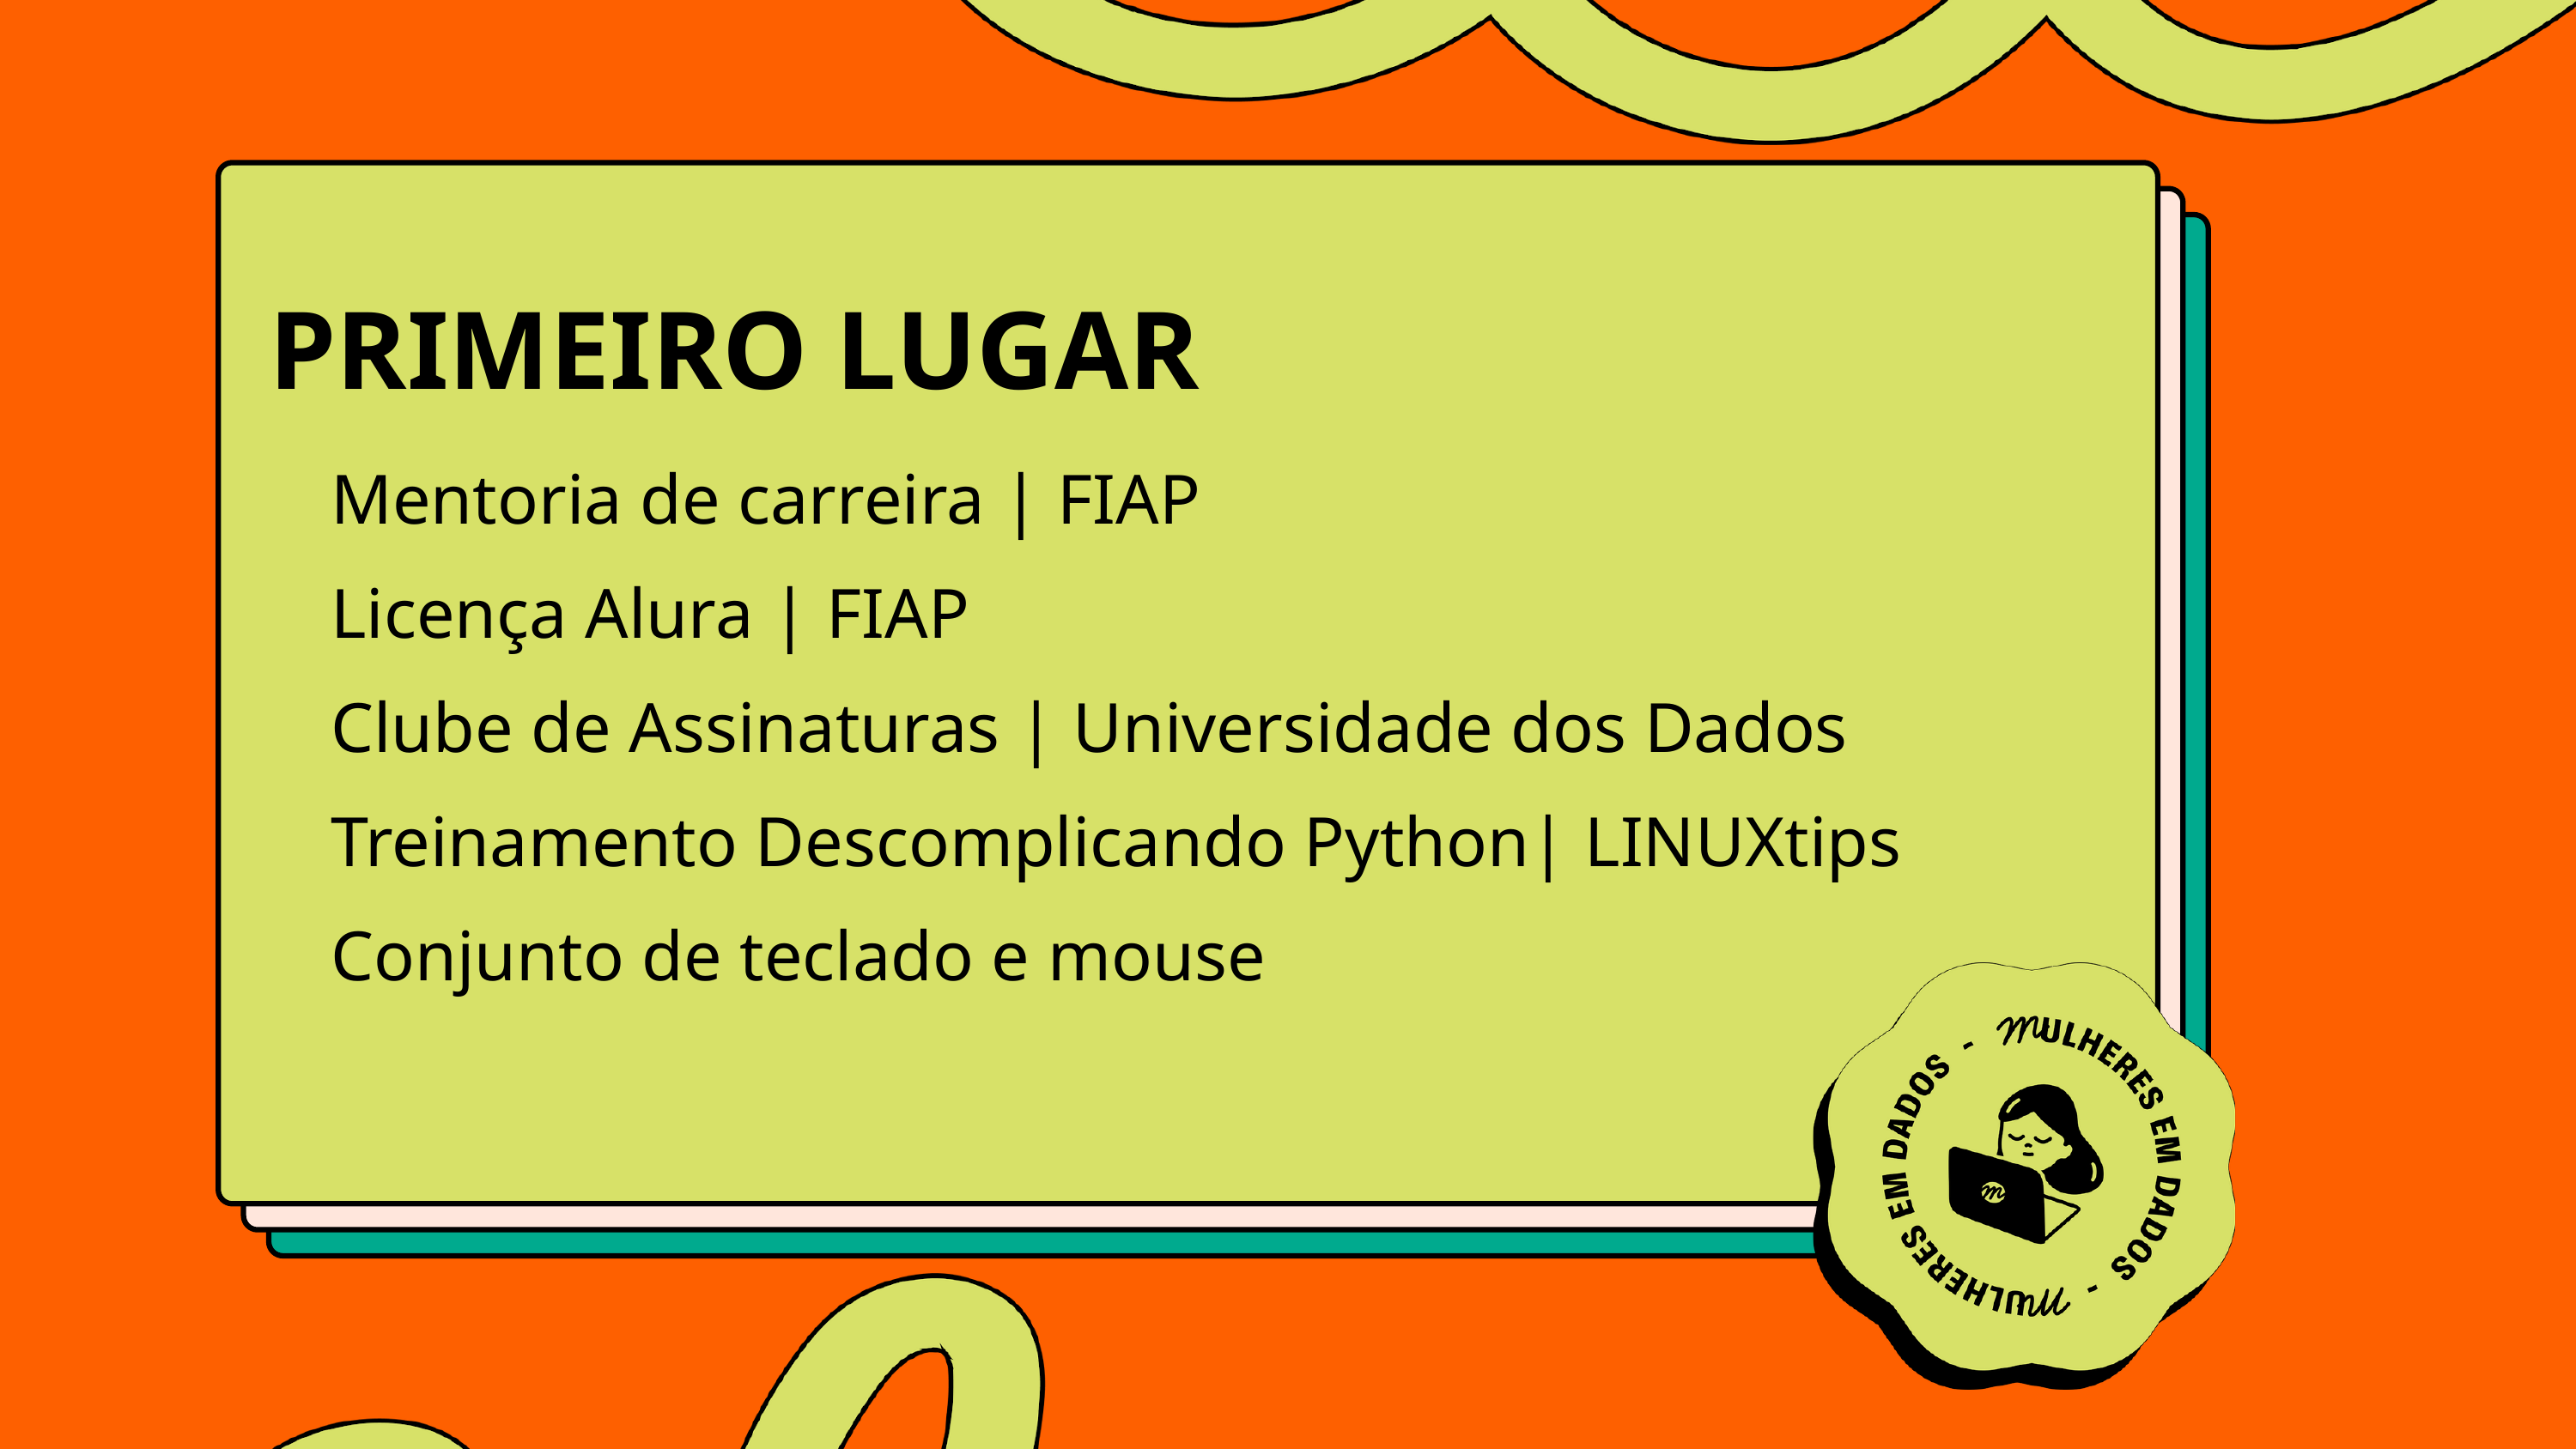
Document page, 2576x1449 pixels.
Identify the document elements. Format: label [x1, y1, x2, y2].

text_box [0, 1273, 1549, 1449]
text_box [217, 143, 2159, 1204]
text_box [1813, 962, 2236, 1390]
text_box [243, 169, 2184, 1230]
text_box [874, 0, 2576, 145]
text_box [268, 195, 2209, 1257]
